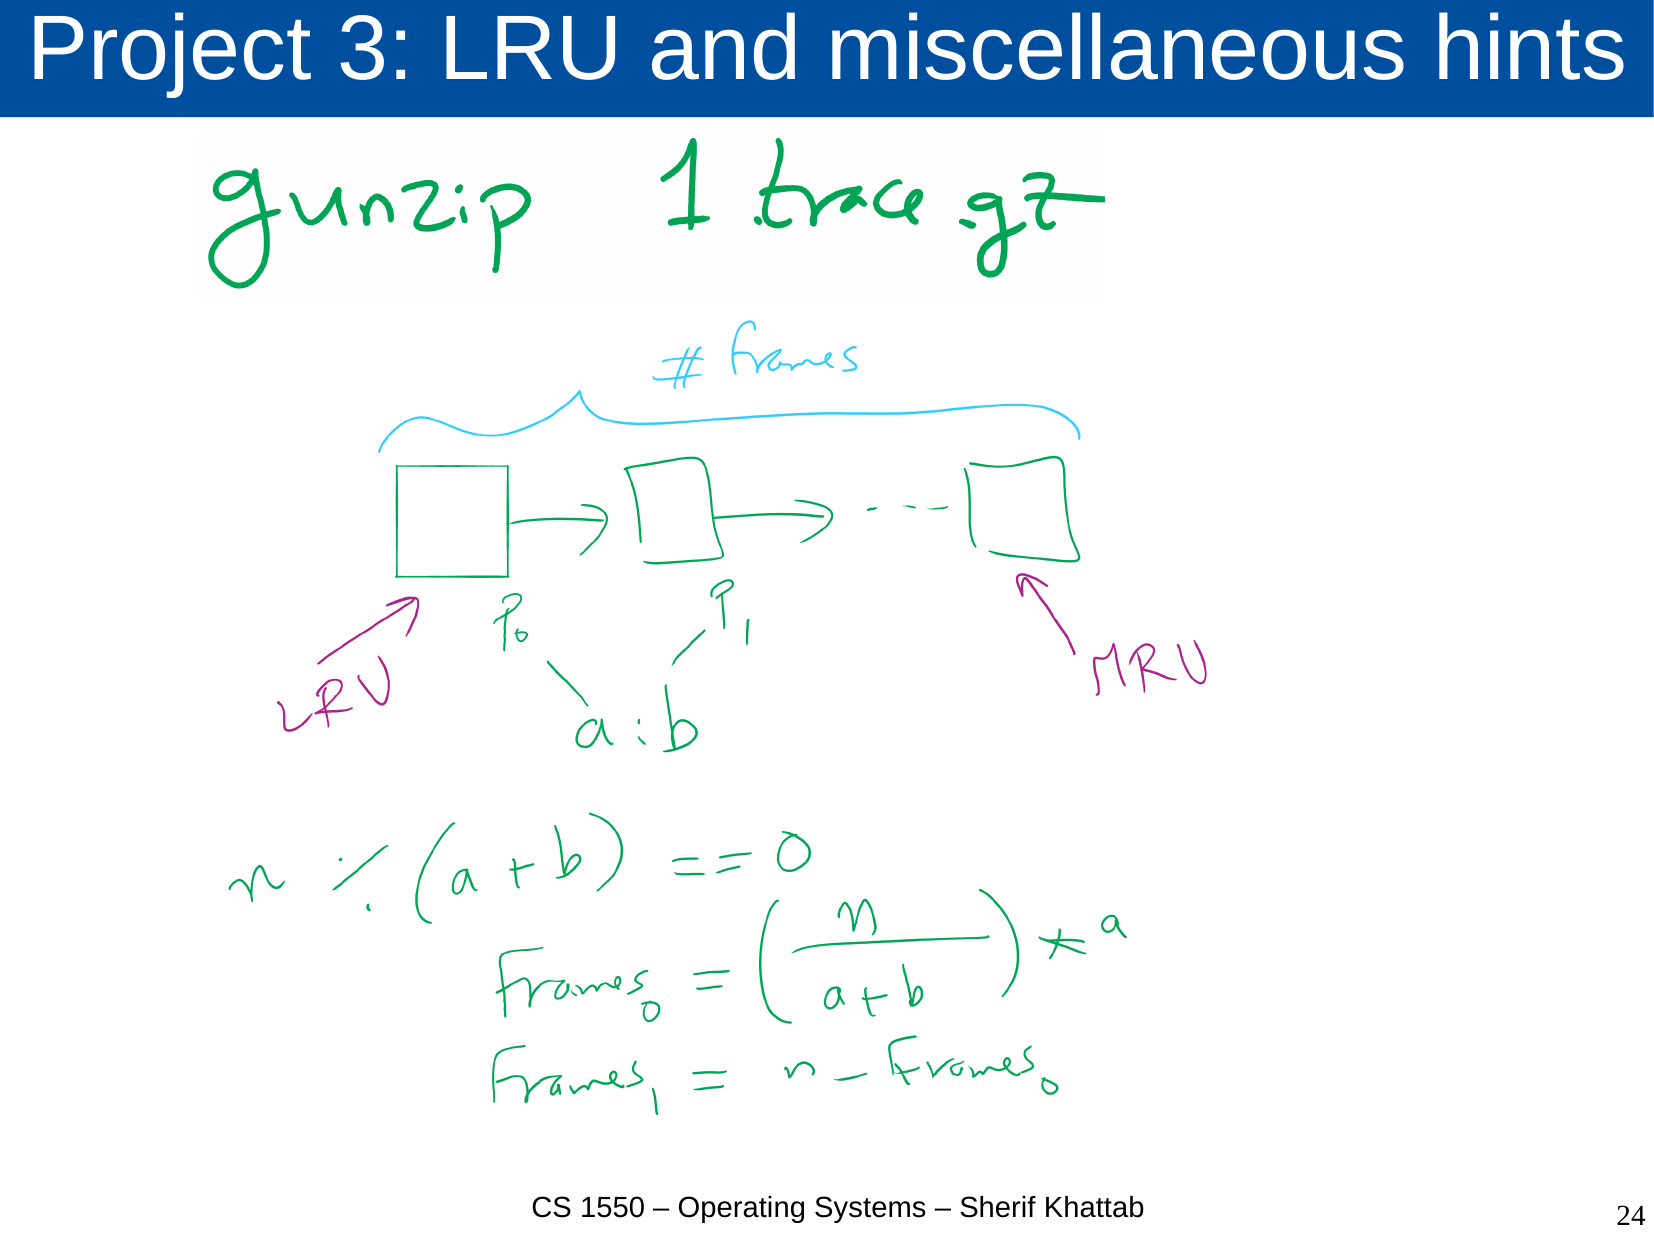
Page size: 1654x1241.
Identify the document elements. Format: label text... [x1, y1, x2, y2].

picture [222, 313, 1432, 1121]
title Project 3: LRU and miscellaneous hints [0, 0, 1654, 118]
footer CS 1550 – Operating Systems – Sherif Khattab [460, 1190, 1217, 1241]
slide_number 24 [1265, 1198, 1647, 1241]
picture [198, 130, 1105, 301]
